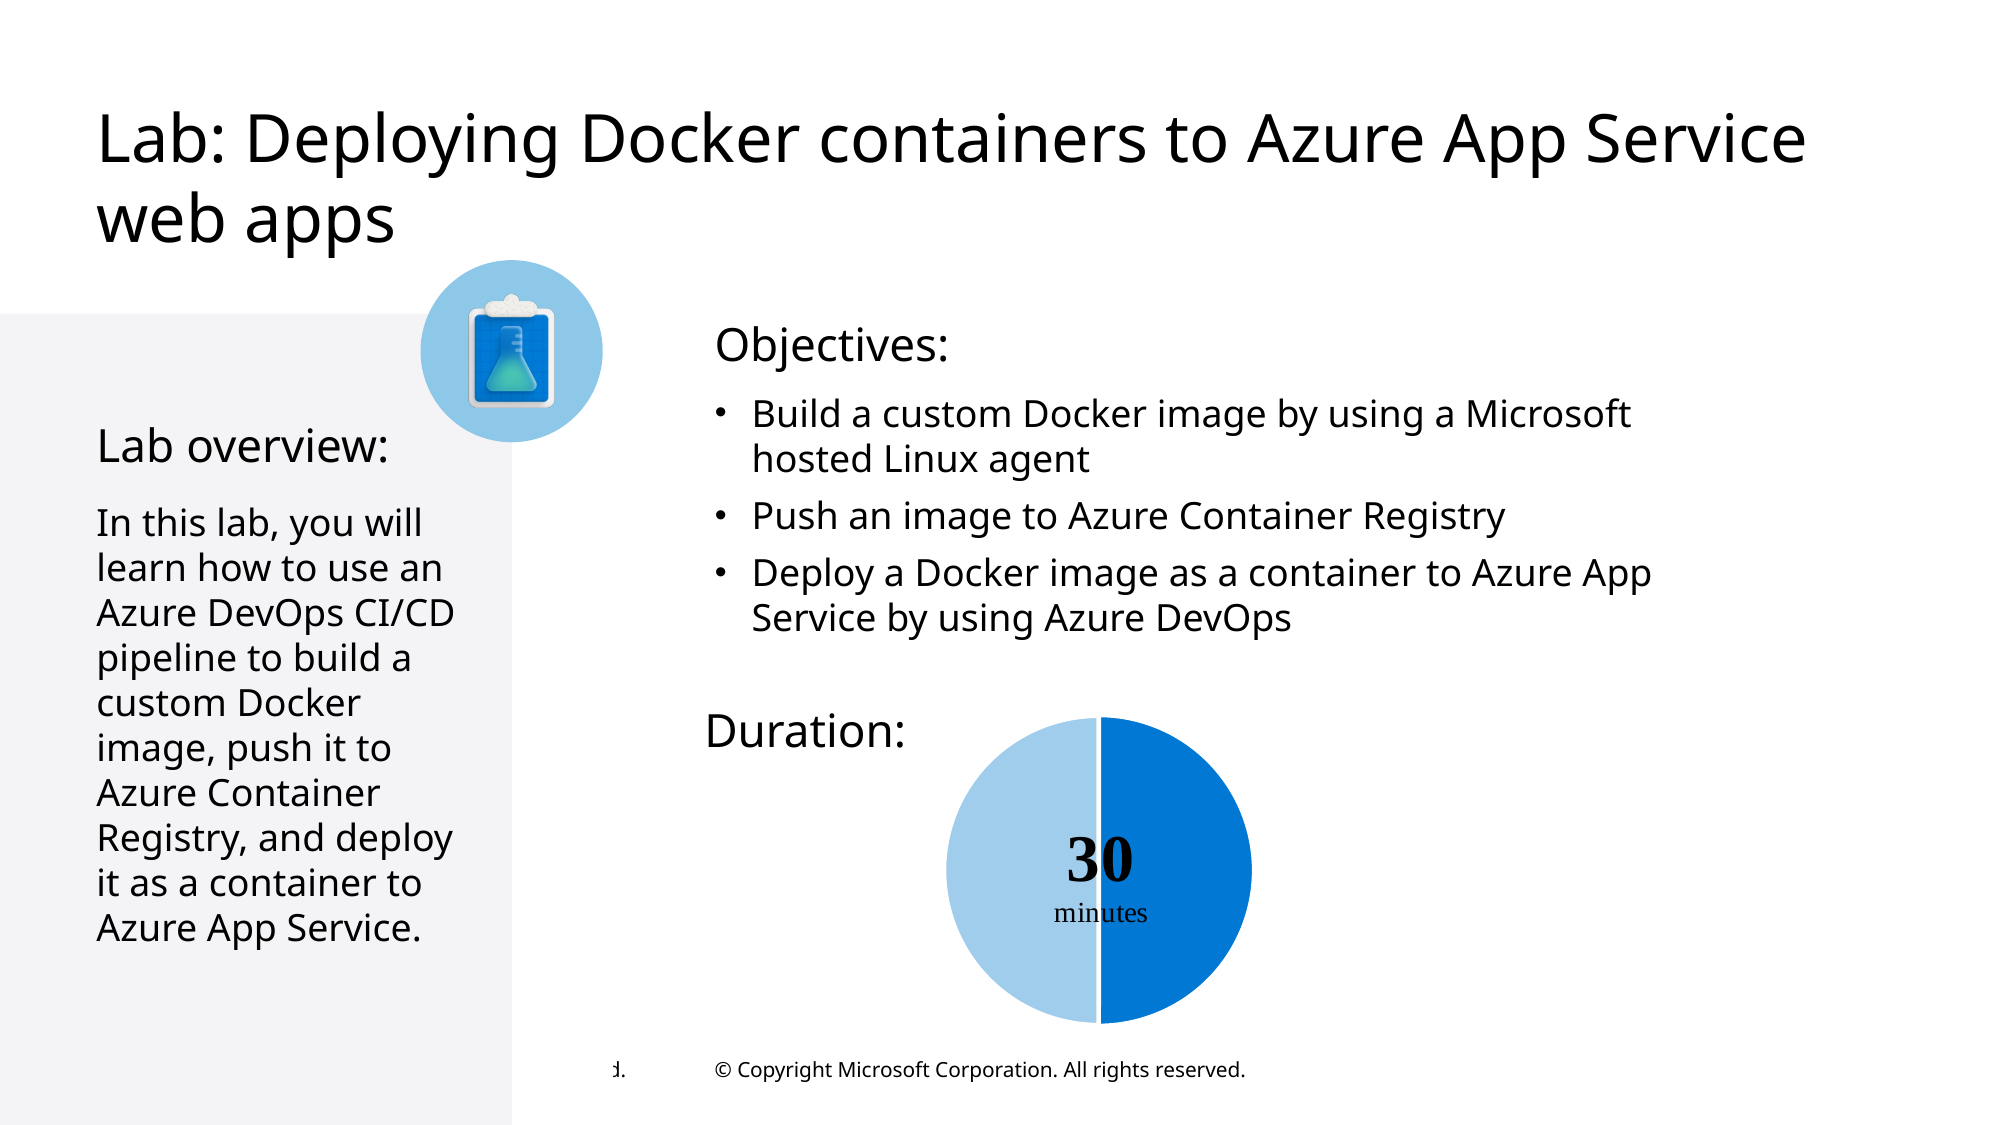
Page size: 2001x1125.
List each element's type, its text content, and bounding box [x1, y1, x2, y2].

text_box Duration: [704, 701, 1585, 758]
list Objectives: [714, 316, 1595, 372]
text_box In this lab, you will learn how to use an Azure DevOps CI/CD pipeline to build a custom Docker image, push it to Azure Container Registry, and deploy it as a container to Azure App Service. [96, 499, 472, 950]
title Lab: Deploying Docker containers to Azure App Service web apps [96, 96, 1903, 177]
chart [937, 707, 1261, 1033]
list Build a custom Docker image by using a Microsoft hosted Linux agent Push an image to Azure Container Registry Deploy a Docker image as a container to Azure App Service by using Azure DevOps [714, 389, 1743, 642]
picture [454, 294, 569, 408]
list Lab overview: [96, 416, 430, 473]
